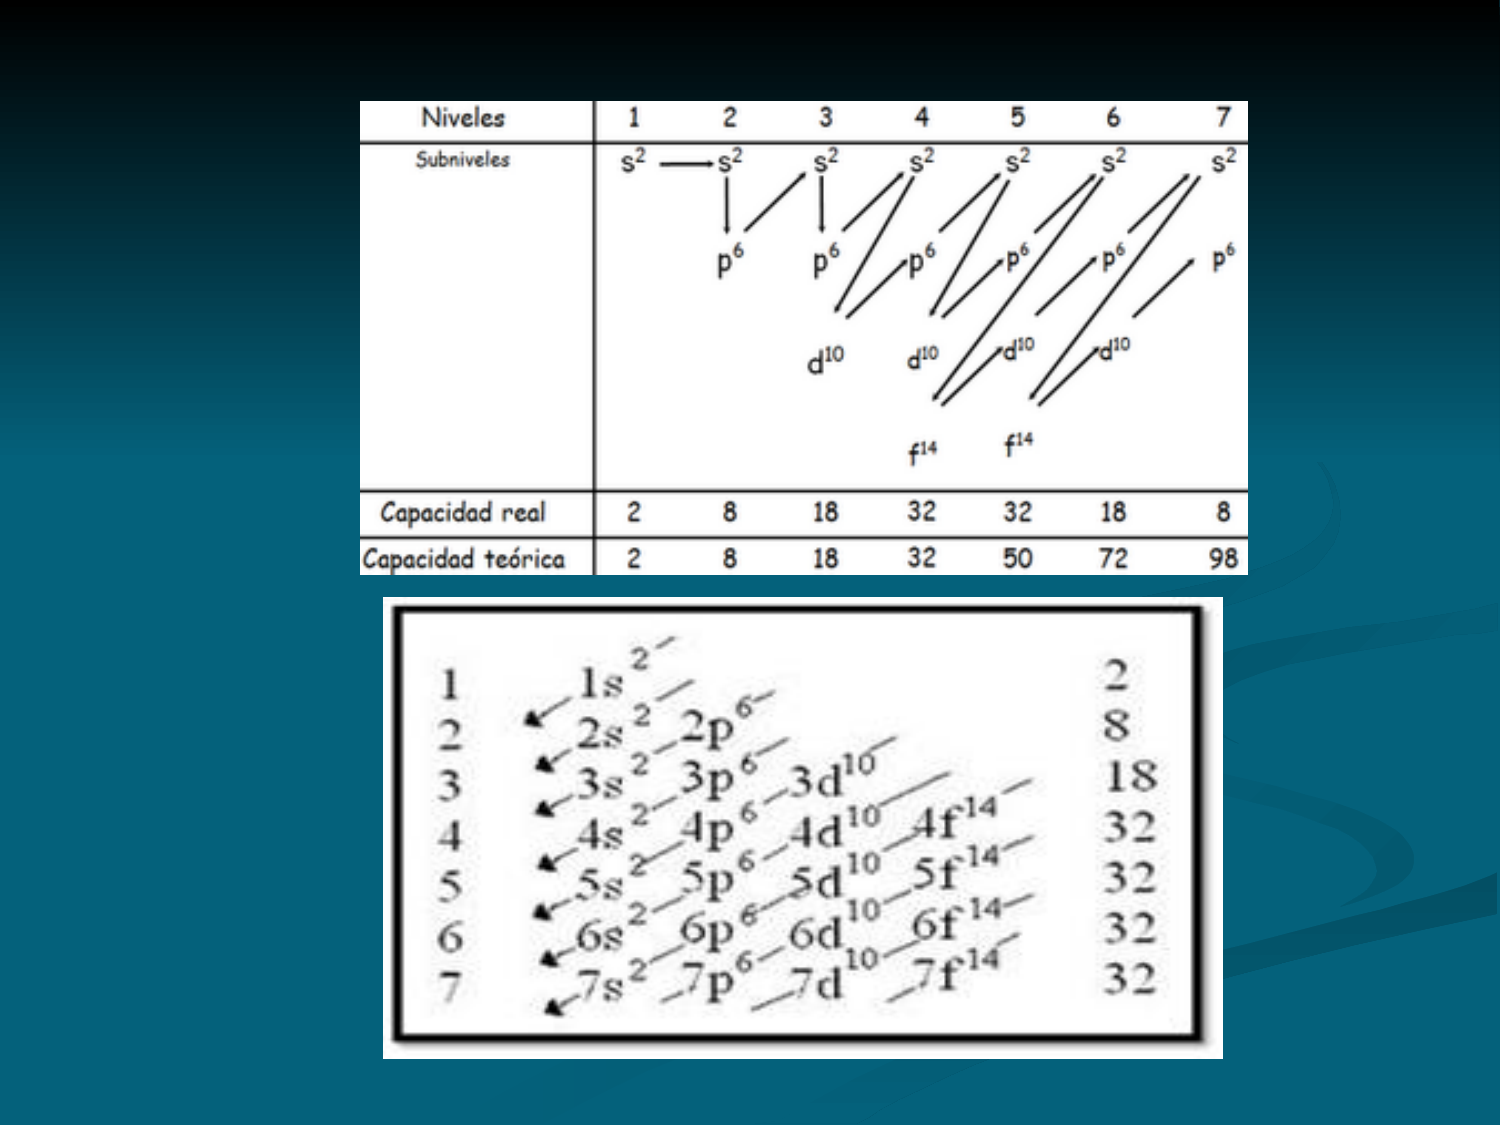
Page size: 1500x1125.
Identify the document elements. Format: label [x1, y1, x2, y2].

picture [384, 598, 1222, 1058]
picture [359, 101, 1248, 574]
